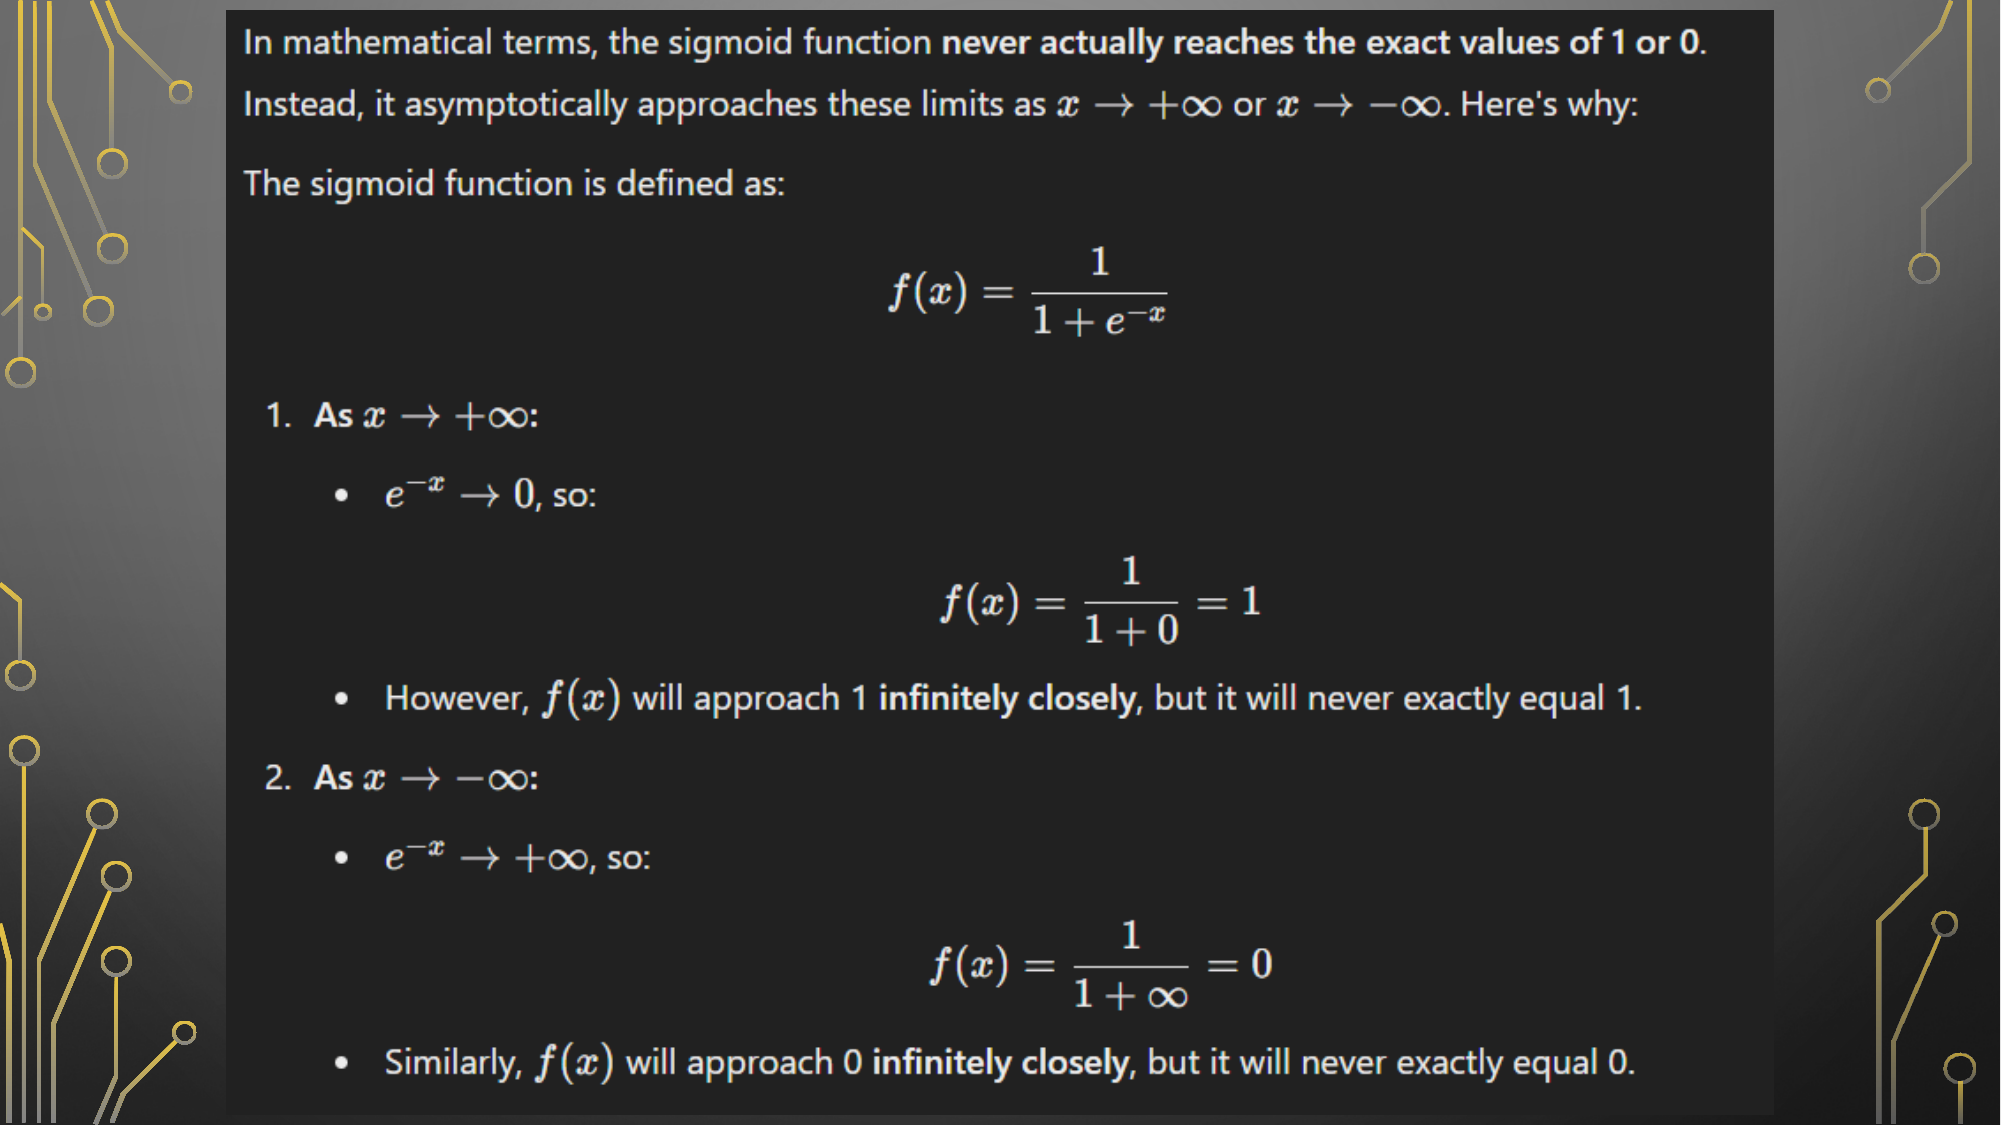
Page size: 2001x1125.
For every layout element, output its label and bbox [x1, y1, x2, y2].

picture [226, 10, 1774, 1115]
